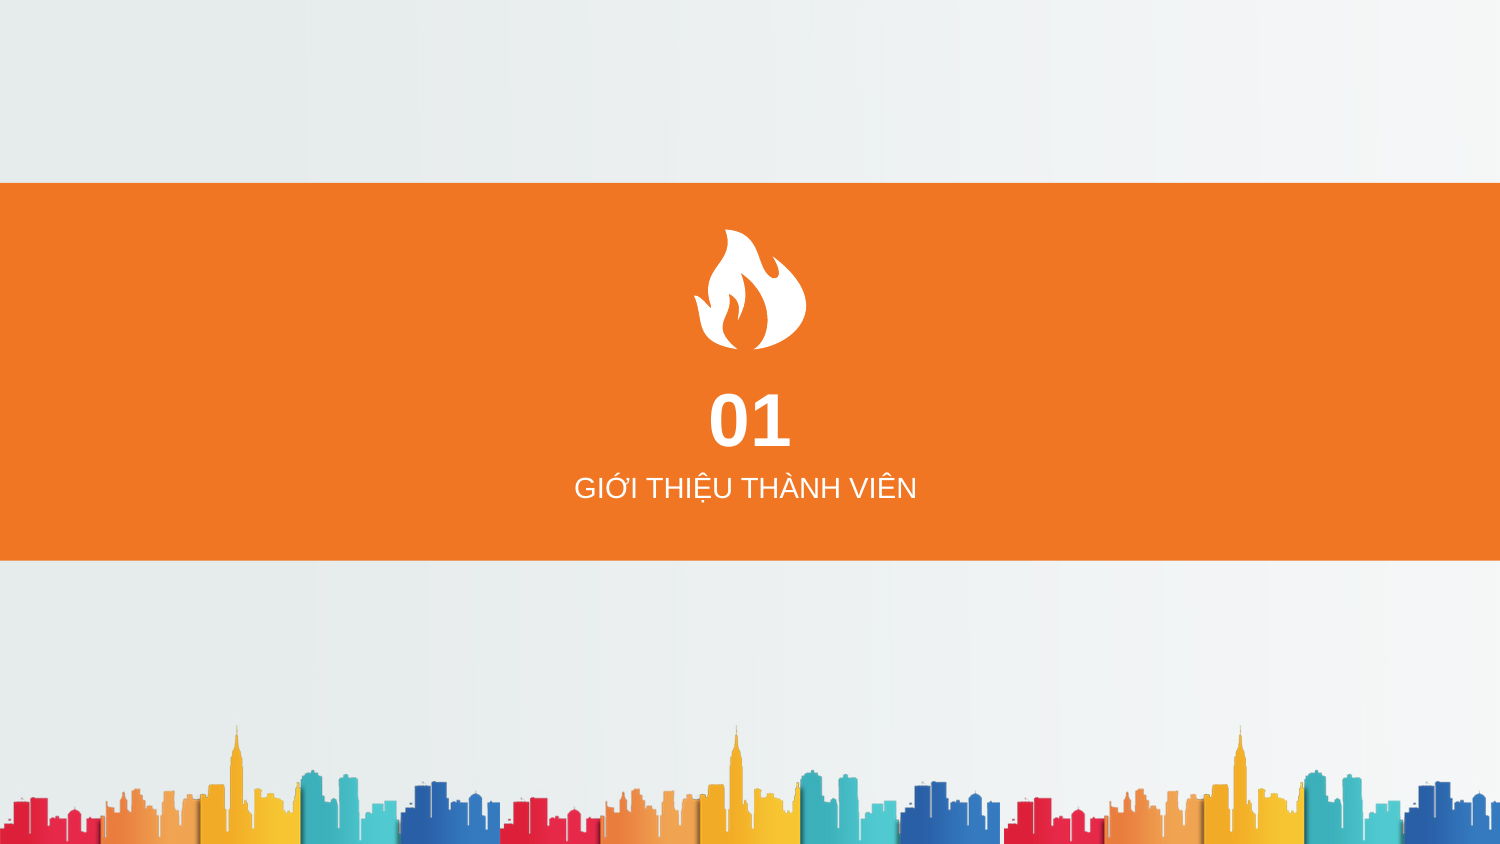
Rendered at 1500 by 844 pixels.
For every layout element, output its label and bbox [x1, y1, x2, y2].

text_box [0, 181, 1500, 563]
picture [0, 563, 1500, 844]
text_box [371, 371, 1129, 508]
picture [0, 0, 1500, 181]
text_box [692, 227, 809, 352]
